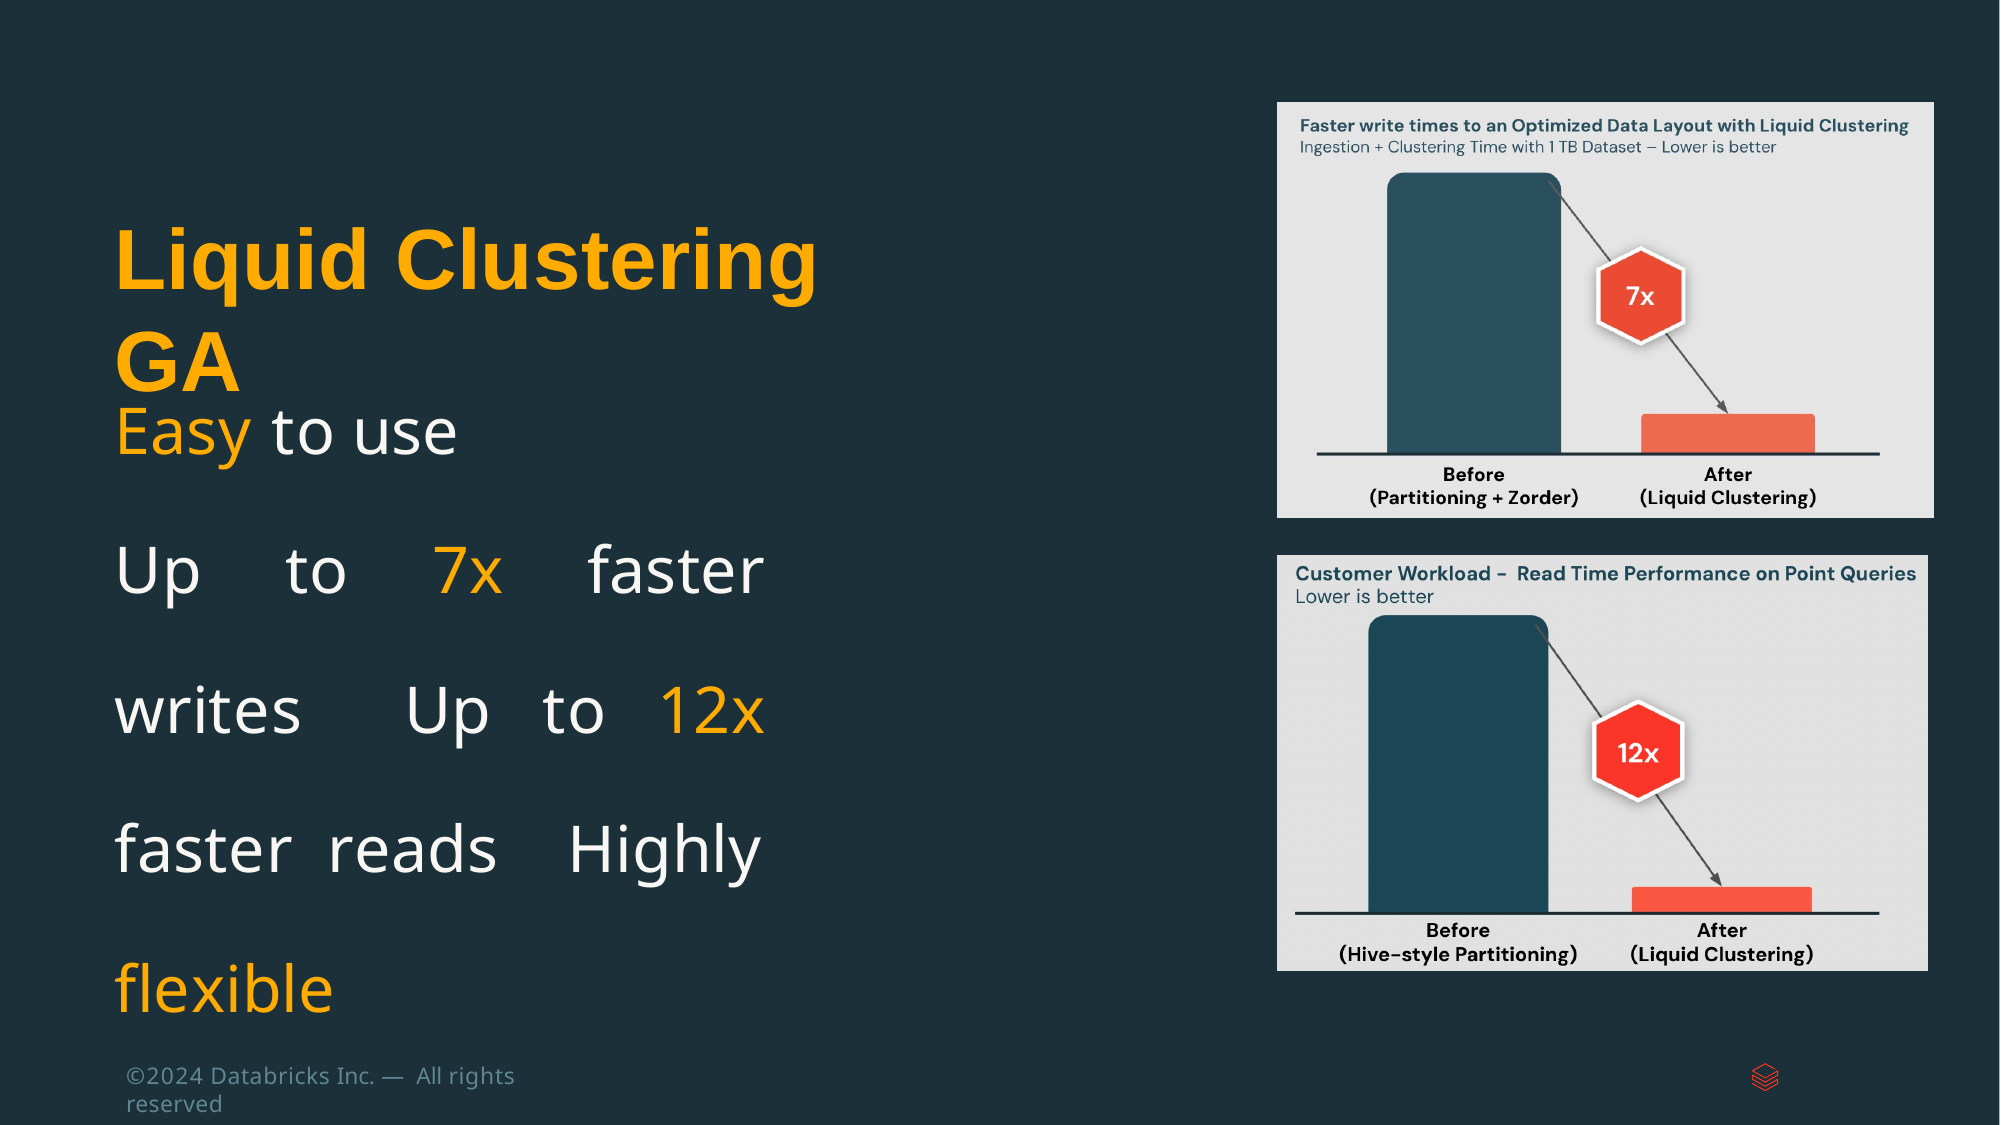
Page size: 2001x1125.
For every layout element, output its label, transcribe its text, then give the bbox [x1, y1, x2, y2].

picture [1749, 1061, 1781, 1093]
text_box Easy to use Up to 7x faster writes Up to 12x faster reads Highly flexible [112, 387, 766, 1026]
picture [1277, 554, 1929, 971]
footer ©2024 Databricks Inc. — All rights reserved [123, 1059, 586, 1125]
picture [1277, 101, 1935, 518]
title Liquid Clustering GA [112, 201, 966, 409]
